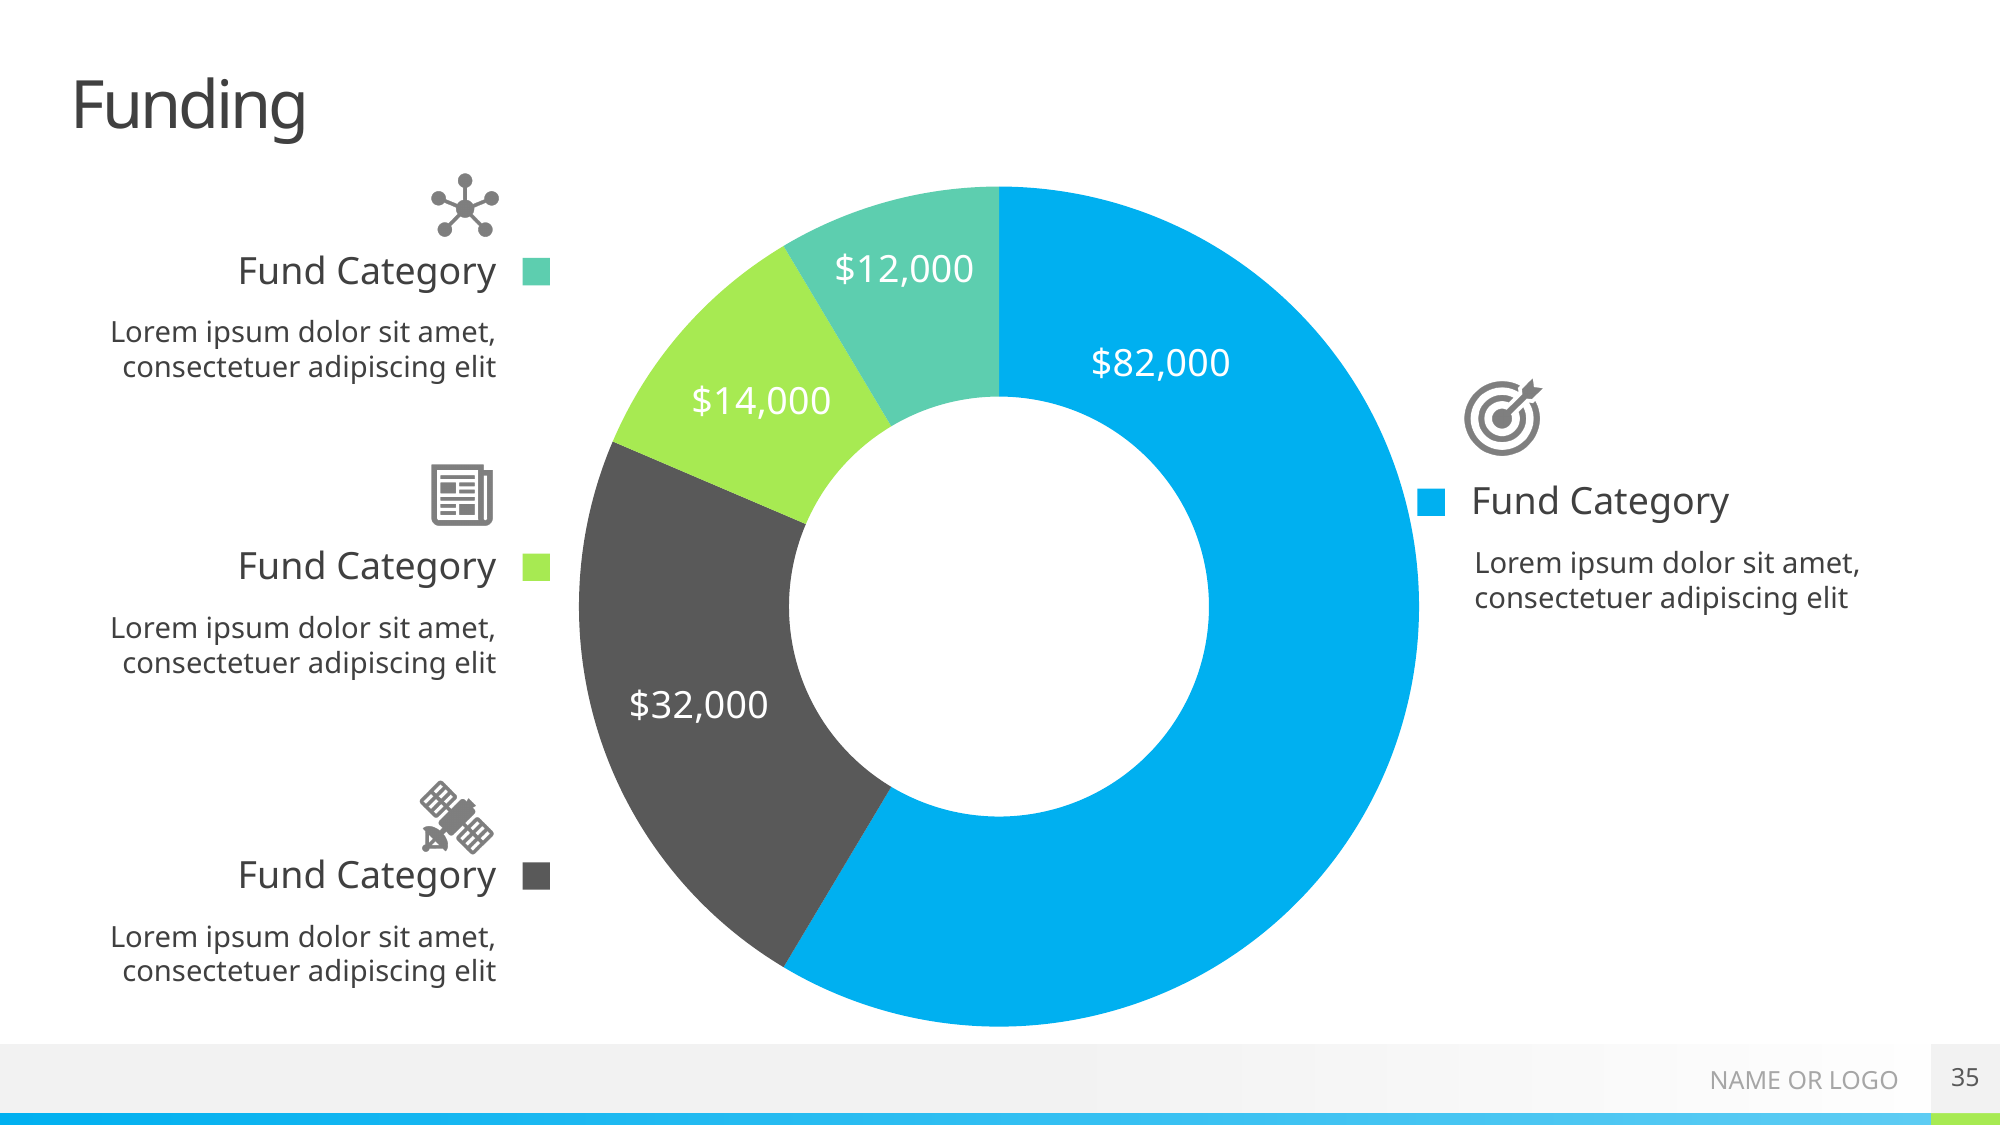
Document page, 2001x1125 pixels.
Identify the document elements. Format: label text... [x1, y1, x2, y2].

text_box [104, 452, 512, 727]
slide_number 35 [1931, 1044, 2000, 1114]
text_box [104, 777, 512, 1036]
chart [512, 169, 1488, 1045]
title Funding [70, 70, 1932, 142]
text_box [1417, 370, 1867, 693]
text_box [104, 162, 551, 431]
